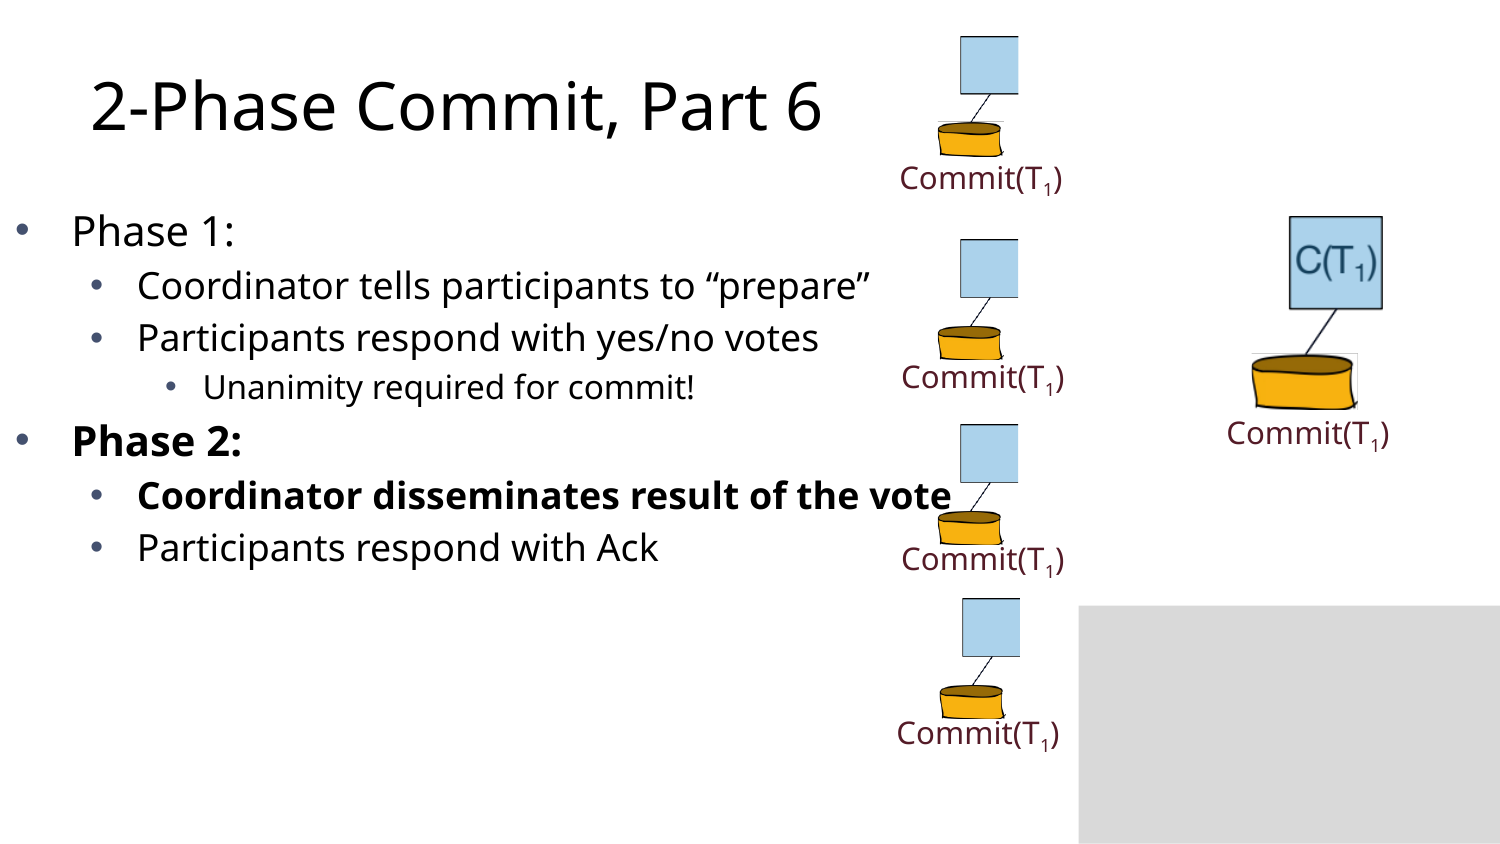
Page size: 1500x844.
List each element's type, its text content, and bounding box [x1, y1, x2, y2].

text_box Commit(T1) [886, 532, 1080, 590]
picture [937, 239, 1019, 360]
picture [937, 424, 1019, 546]
picture [939, 598, 1021, 720]
title 2-Phase Commit, Part 6 [75, 33, 1425, 175]
text_box Commit(T1) [886, 350, 1080, 408]
picture [937, 36, 1019, 157]
text_box Commit(T1) [884, 150, 1078, 208]
text_box Commit(T1) [1211, 406, 1405, 464]
list Phase 1: Coordinator tells participants to “prepare” Participants respond with yes/no votes Unanimity required for commit! Phase 2: Coordinator disseminates result of the vote Participants respond with Ack [0, 196, 1350, 754]
text_box Commit(T1) [881, 706, 1075, 764]
picture [1251, 215, 1401, 411]
